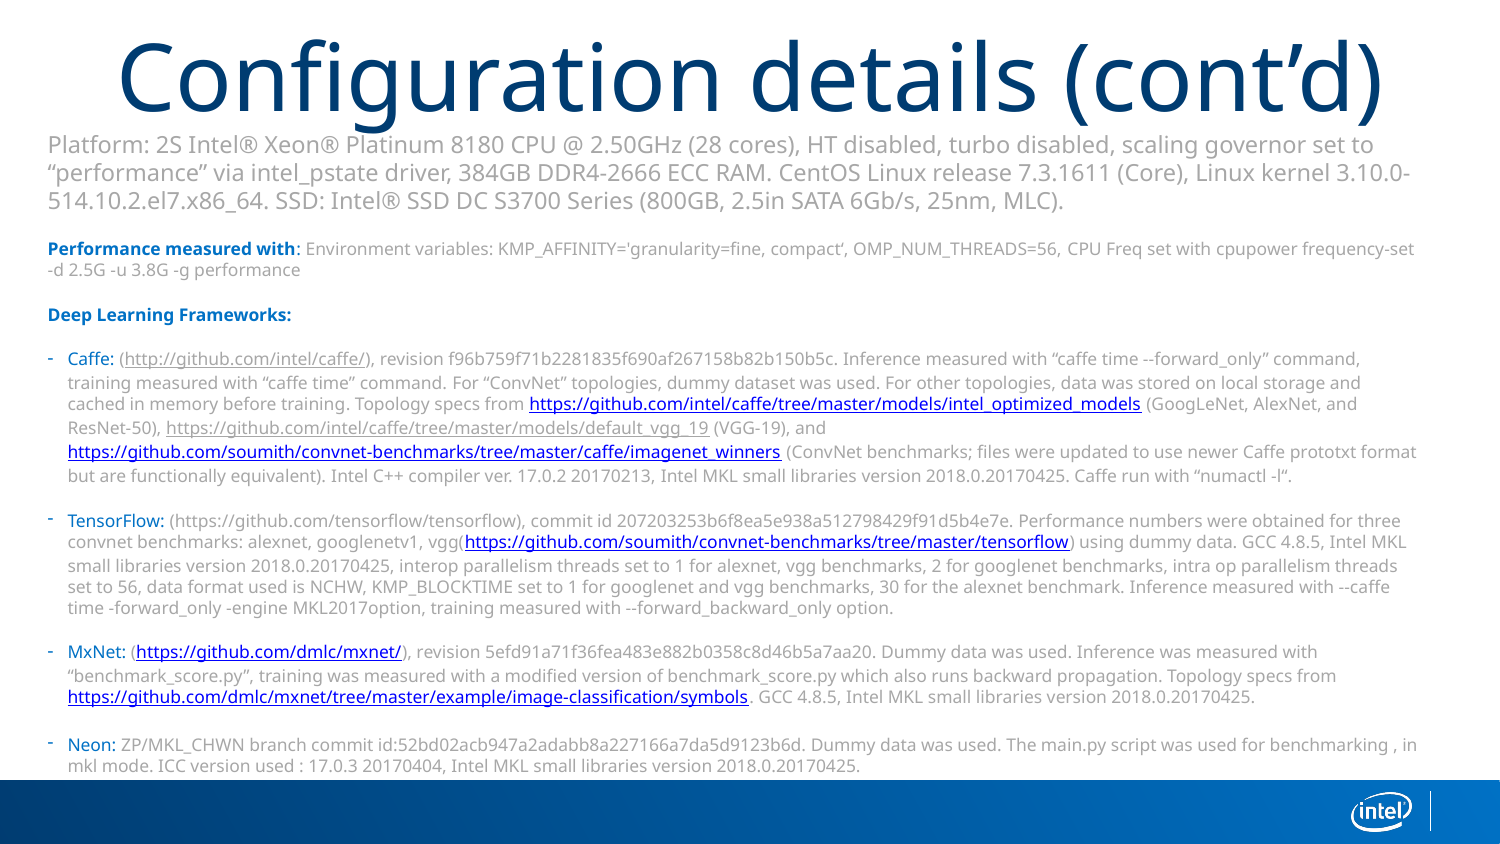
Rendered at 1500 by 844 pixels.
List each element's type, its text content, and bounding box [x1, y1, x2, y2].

text_box Configuration details (cont’d) [0, 10, 1500, 138]
list Platform: 2S Intel® Xeon® Platinum 8180 CPU @ 2.50GHz (28 cores), HT disabled, turbo disabled, scaling governor set to “performance” via intel_pstate driver, 384GB DDR4-2666 ECC RAM. CentOS Linux release 7.3.1611 (Core), Linux kernel 3.10.0-514.10.2.el7.x86_64. SSD: Intel® SSD DC S3700 Series (800GB, 2.5in SATA 6Gb/s, 25nm, MLC). Performance measured with: Environment variables: KMP_AFFINITY='granularity=fine, compact‘, OMP_NUM_THREADS=56, CPU Freq set with cpupower frequency-set -d 2.5G -u 3.8G -g performance Deep Learning Frameworks: Caffe: (http://github.com/intel/caffe/), revision f96b759f71b2281835f690af267158b82b150b5c. Inference measured with “caffe time --forward_only” command, training measured with “caffe time” command. For “ConvNet” topologies, dummy dataset was used. For other topologies, data was stored on local storage and cached in memory before training. Topology specs from https://github.com/intel/caffe/tree/master/models/intel_optimized_models (GoogLeNet, AlexNet, and ResNet-50), https://github.com/intel/caffe/tree/master/models/default_vgg_19 (VGG-19), and https://github.com/soumith/convnet-benchmarks/tree/master/caffe/imagenet_winners (ConvNet benchmarks; files were updated to use newer Caffe prototxt format but are functionally equivalent). Intel C++ compiler ver. 17.0.2 20170213, Intel MKL small libraries version 2018.0.20170425. Caffe run with “numactl -l“. TensorFlow: (https://github.com/tensorflow/tensorflow), commit id 207203253b6f8ea5e938a512798429f91d5b4e7e. Performance numbers were obtained for three convnet benchmarks: alexnet, googlenetv1, vgg(https://github.com/soumith/convnet-benchmarks/tree/master/tensorflow) using dummy data. GCC 4.8.5, Intel MKL small libraries version 2018.0.20170425, interop parallelism threads set to 1 for alexnet, vgg benchmarks, 2 for googlenet benchmarks, intra op parallelism threads set to 56, data format used is NCHW, KMP_BLOCKTIME set to 1 for googlenet and vgg benchmarks, 30 for the alexnet benchmark. Inference measured with --caffe time -forward_only -engine MKL2017option, training measured with --forward_backward_only option. MxNet: (https://github.com/dmlc/mxnet/), revision 5efd91a71f36fea483e882b0358c8d46b5a7aa20. Dummy data was used. Inference was measured with “benchmark_score.py”, training was measured with a modified version of benchmark_score.py which also runs backward propagation. Topology specs from https://github.com/dmlc/mxnet/tree/master/example/image-classification/symbols. GCC 4.8.5, Intel MKL small libraries version 2018.0.20170425. Neon: ZP/MKL_CHWN branch commit id:52bd02acb947a2adabb8a227166a7da5d9123b6d. Dummy data was used. The main.py script was used for benchmarking , in mkl mode. ICC version used : 17.0.3 20170404, Intel MKL small libraries version 2018.0.20170425. [47, 138, 1425, 782]
picture [1351, 792, 1412, 832]
